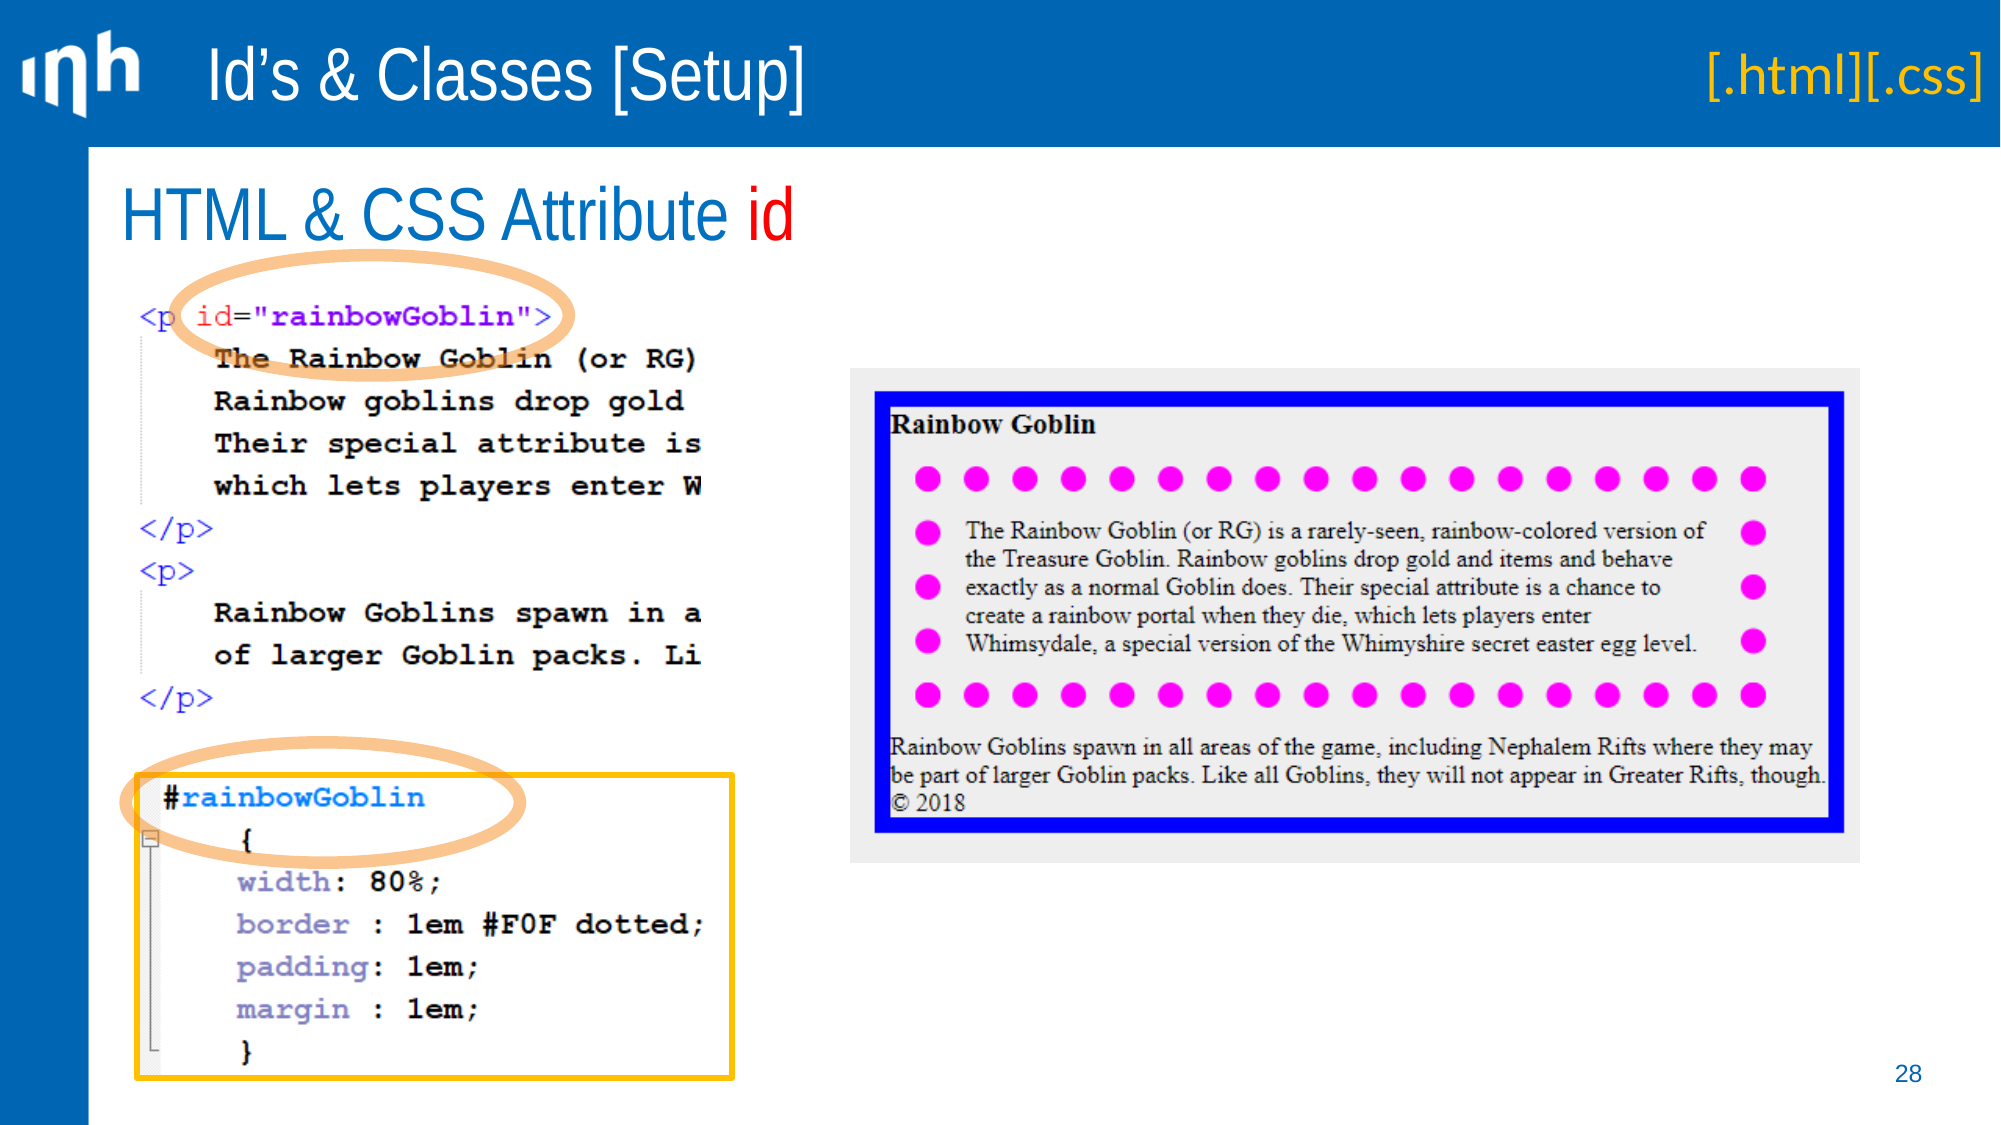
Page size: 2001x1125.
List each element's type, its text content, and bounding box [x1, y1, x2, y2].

text_box 28 [1782, 1042, 1938, 1103]
text_box [142, 741, 504, 777]
text_box Id’s & Classes [Setup] [191, 18, 1691, 125]
text_box [124, 779, 139, 826]
text_box [.html][.css] [1537, 28, 2000, 114]
picture [0, 0, 2001, 1125]
text_box [183, 254, 560, 296]
text_box HTML & CSS Attribute id [106, 157, 1605, 264]
